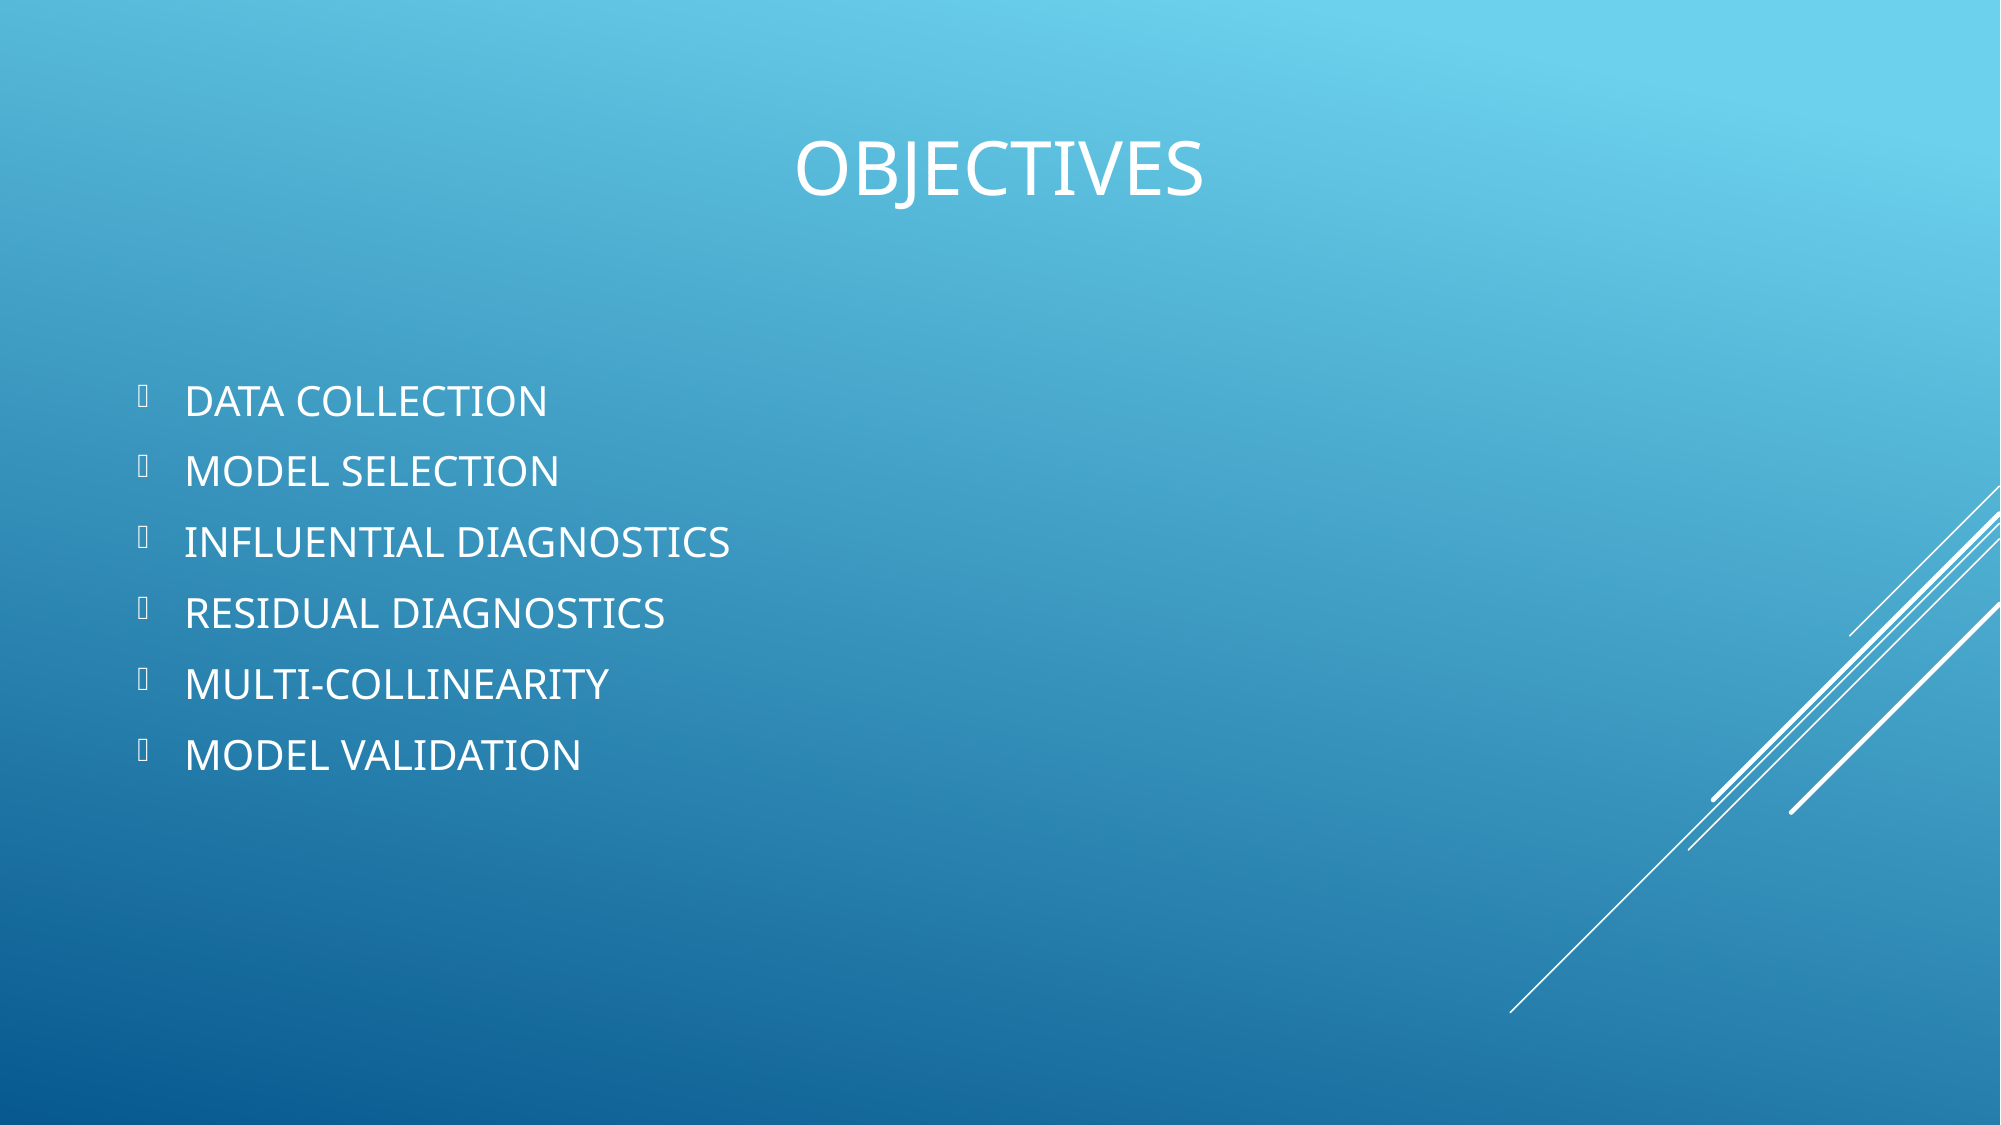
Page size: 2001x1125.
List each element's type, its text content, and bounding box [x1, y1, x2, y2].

list DATA COLLECTION MODEL SELECTION INFLUENTIAL DIAGNOSTICS RESIDUAL DIAGNOSTICS MULTI-COLLINEARITY MODEL VALIDATION [122, 279, 1523, 873]
title objectives [300, 41, 1700, 289]
